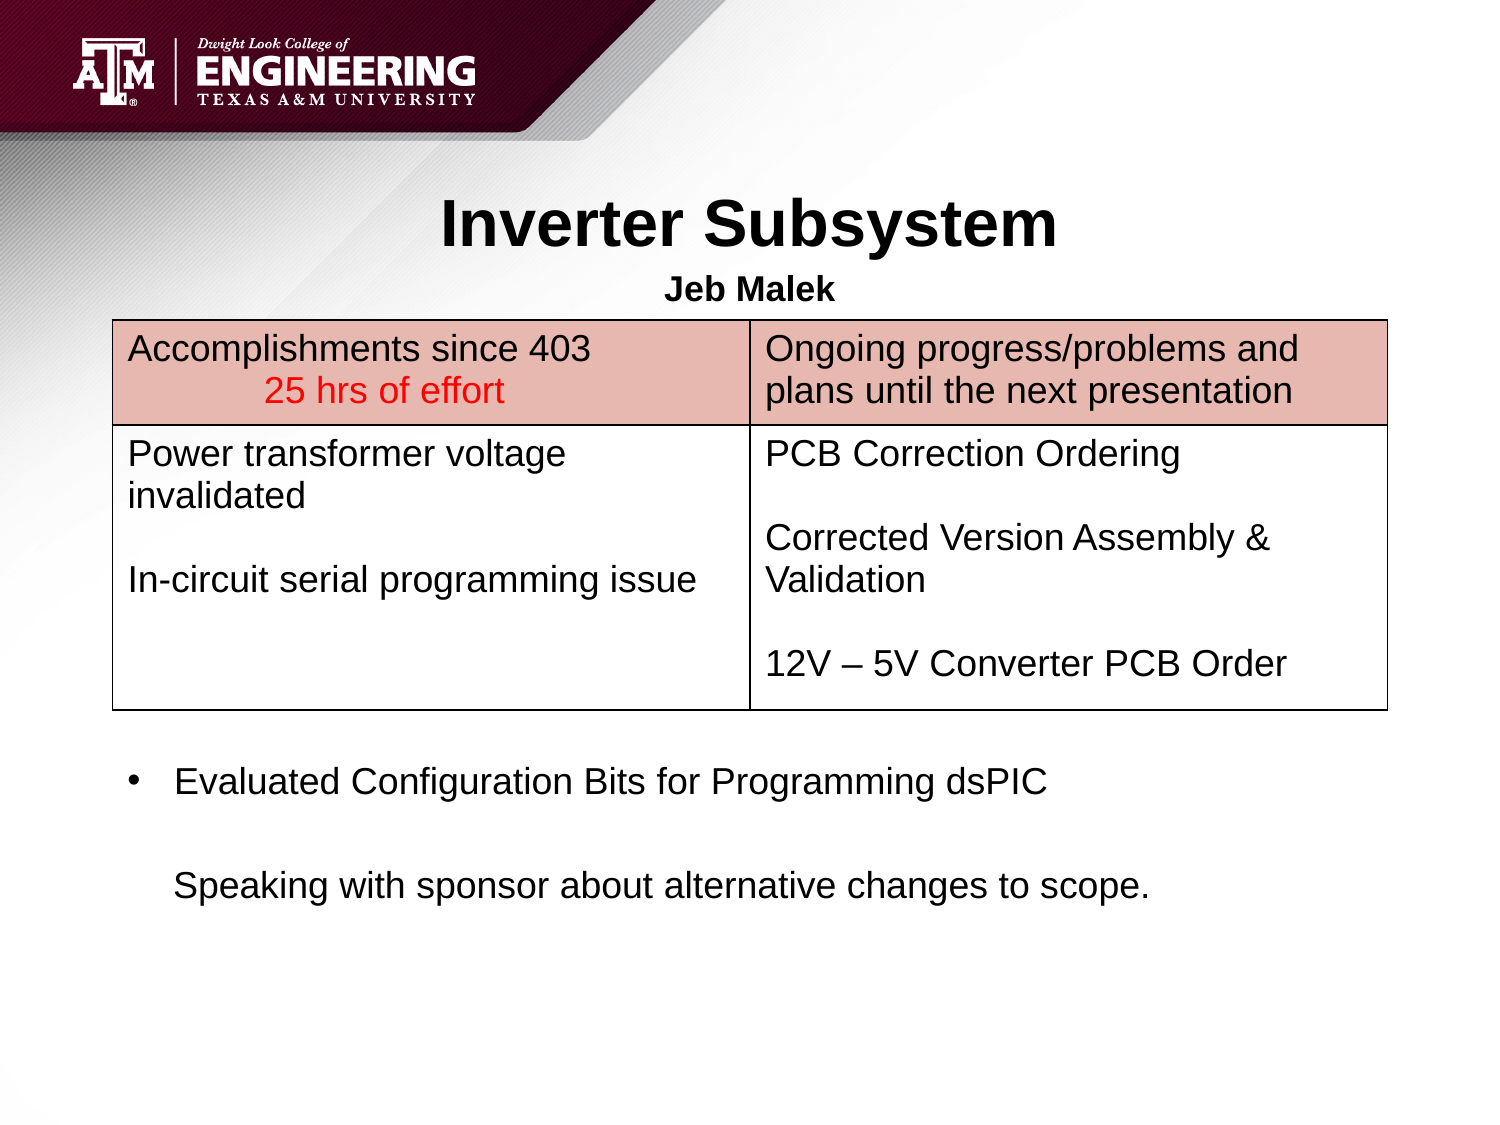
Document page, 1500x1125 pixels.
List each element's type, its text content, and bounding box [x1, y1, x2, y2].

table_cell PCB Correction Ordering Corrected Version Assembly & Validation 12V – 5V Converter PCB Order [751, 426, 1387, 709]
picture [0, 0, 1500, 1125]
table_cell Power transformer voltage invalidated In-circuit serial programming issue [113, 426, 749, 709]
text_box Evaluated Configuration Bits for Programming dsPIC [112, 749, 1388, 810]
table_header Ongoing progress/problems and plans until the next presentation [751, 321, 1387, 424]
title Inverter Subsystem Jeb Malek [75, 172, 1425, 304]
table_header Accomplishments since 403 25 hrs of effort [113, 321, 749, 424]
text_box Speaking with sponsor about alternative changes to scope. [158, 853, 1388, 914]
